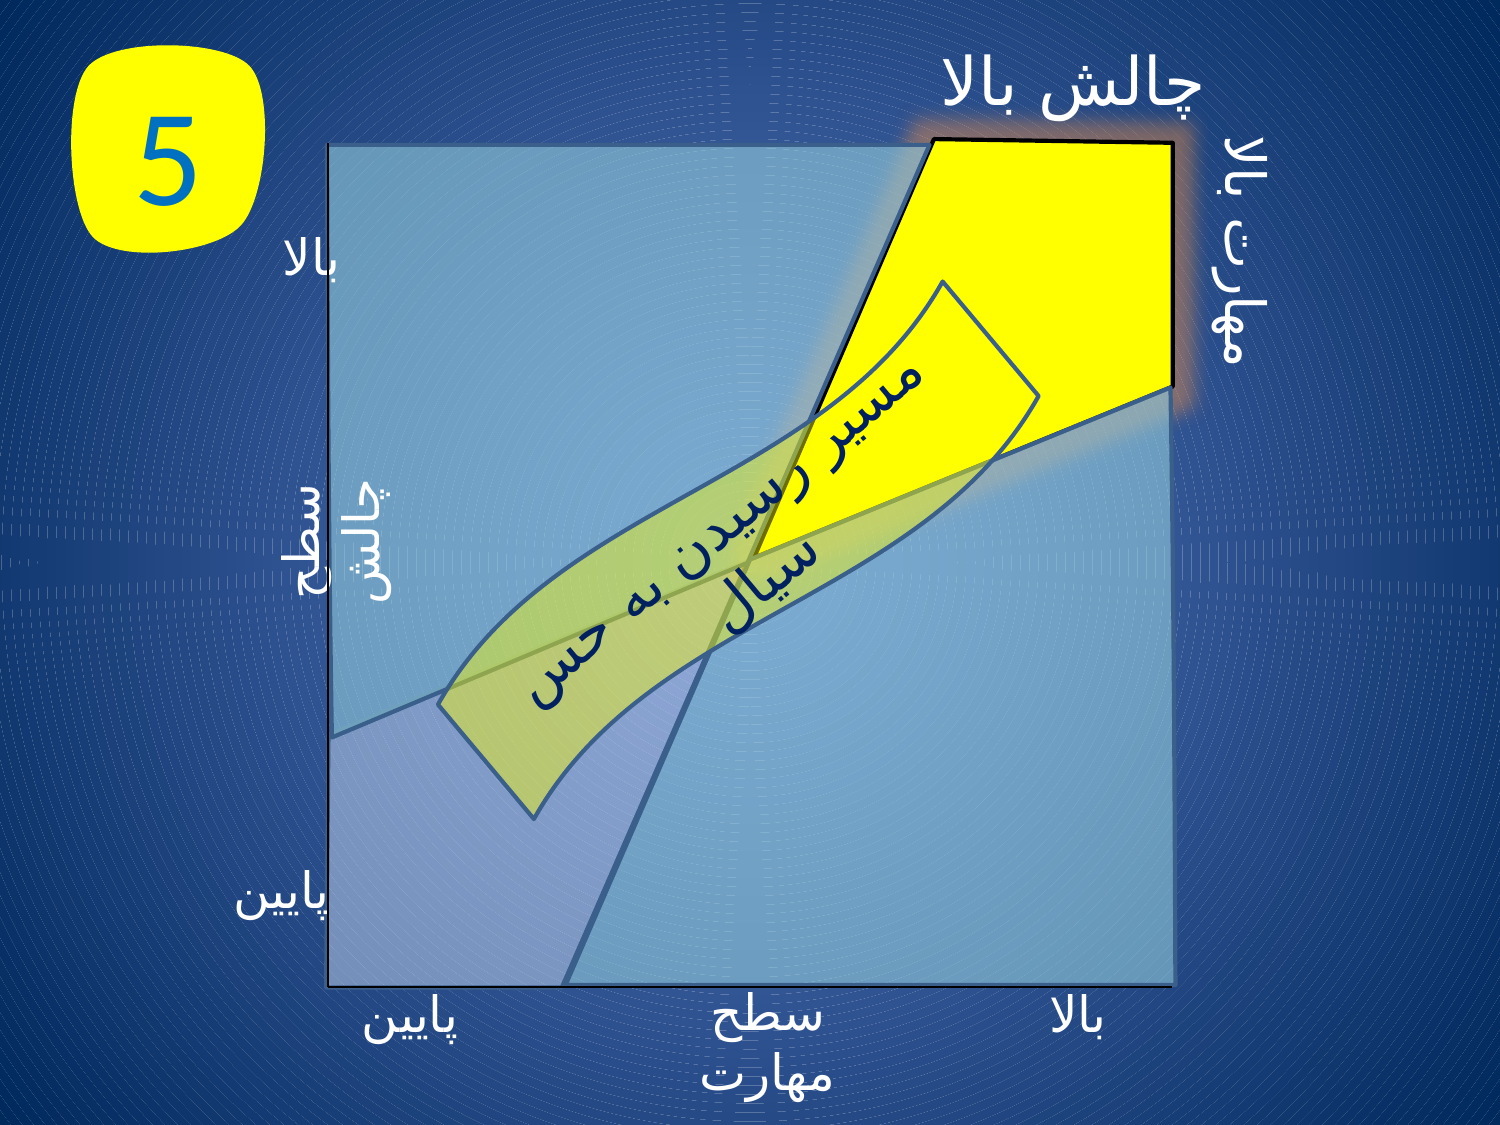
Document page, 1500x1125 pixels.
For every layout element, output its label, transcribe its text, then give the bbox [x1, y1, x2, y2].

title مهارت بالا [1177, 117, 1318, 387]
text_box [175, 142, 1184, 1051]
text_box 5 [69, 43, 268, 255]
text_box چالش بالا [925, 20, 1313, 138]
